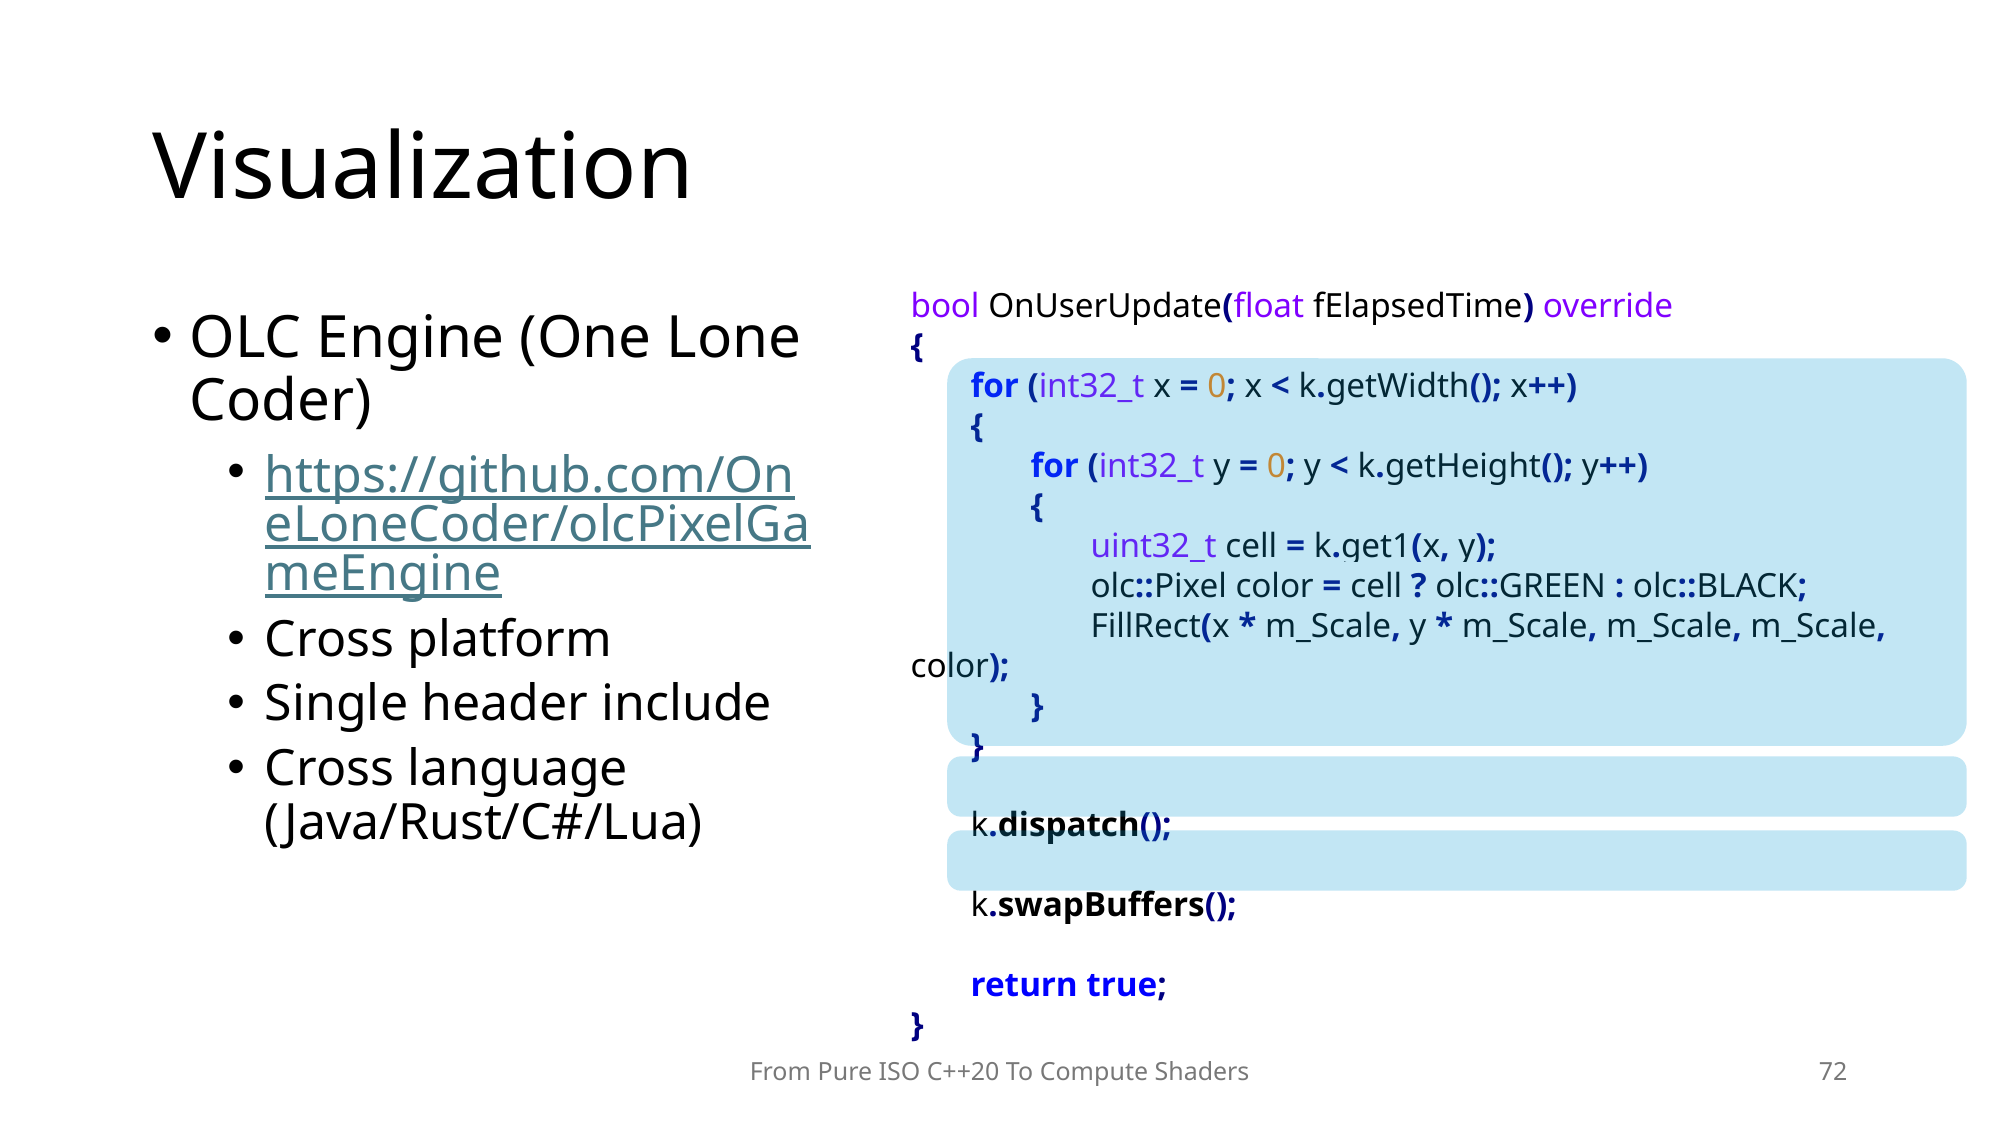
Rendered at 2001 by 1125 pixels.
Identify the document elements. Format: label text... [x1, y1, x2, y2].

list OLC Engine (One Lone Coder) https://github.com/OneLoneCoder/olcPixelGameEngine Cross platform Single header include Cross language (Java/Rust/C#/Lua) [137, 299, 827, 1014]
text_box [947, 830, 1967, 891]
title Visualization [137, 59, 1863, 278]
slide_number 72 [1412, 1042, 1863, 1103]
text_box bool OnUserUpdate(float fElapsedTime) override { for (int32_t x = 0; x < k.getWidth(); x++) { for (int32_t y = 0; y < k.getHeight(); y++) { uint32_t cell = k.get1(x, y); olc::Pixel color = cell ? olc::GREEN : olc::BLACK; FillRect(x * m_Scale, y * m_Scale, m_Scale, m_Scale, color); } } k.dispatch(); k.swapBuffers(); return true; } [895, 277, 1967, 1051]
footer From Pure ISO C++20 To Compute Shaders [662, 1042, 1338, 1103]
text_box [947, 358, 1967, 746]
text_box [947, 756, 1967, 817]
